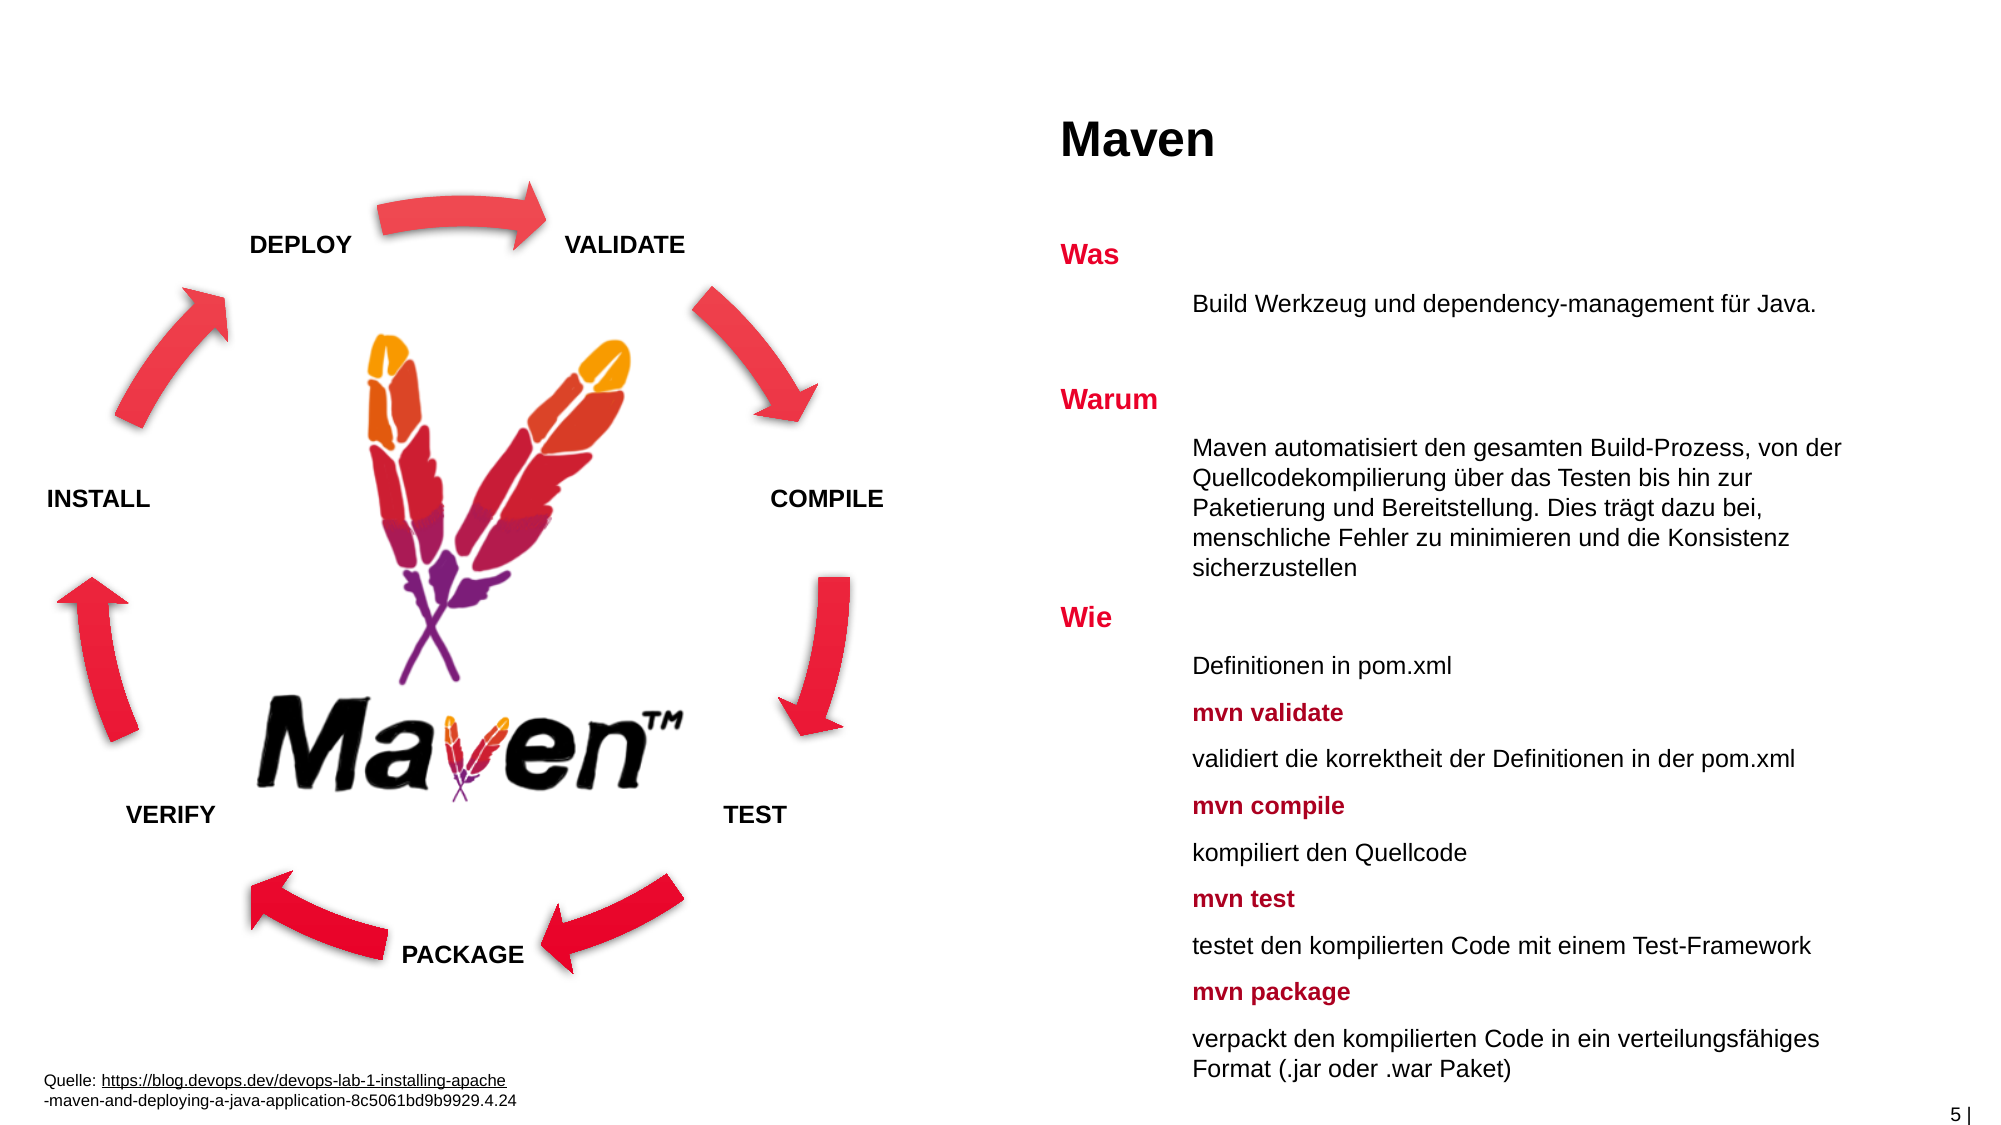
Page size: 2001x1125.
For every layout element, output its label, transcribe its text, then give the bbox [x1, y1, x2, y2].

list Was Build Werkzeug und dependency-management für Java. Warum Maven automatisiert den gesamten Build-Prozess, von der Quellcodekompilierung über das Testen bis hin zur Paketierung und Bereitstellung. Dies trägt dazu bei, menschliche Fehler zu minimieren und die Konsistenz sicherzustellen Wie Definitionen in pom.xml mvn validate validiert die korrektheit der Definitionen in der pom.xml mvn compile kompiliert den Quellcode mvn test testet den kompilierten Code mit einem Test-Framework mvn package verpackt den kompilierten Code in ein verteilungsfähiges Format (.jar oder .war Paket) [1060, 235, 1875, 1063]
slide_number 5 | [1947, 1062, 1975, 1125]
title Maven [1060, 56, 1875, 167]
text_box Quelle: https://blog.devops.dev/devops-lab-1-installing-apache -maven-and-deploying-a-java-application-8c5061bd9b9929.4.24 [29, 1062, 533, 1117]
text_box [0, 166, 1114, 1035]
